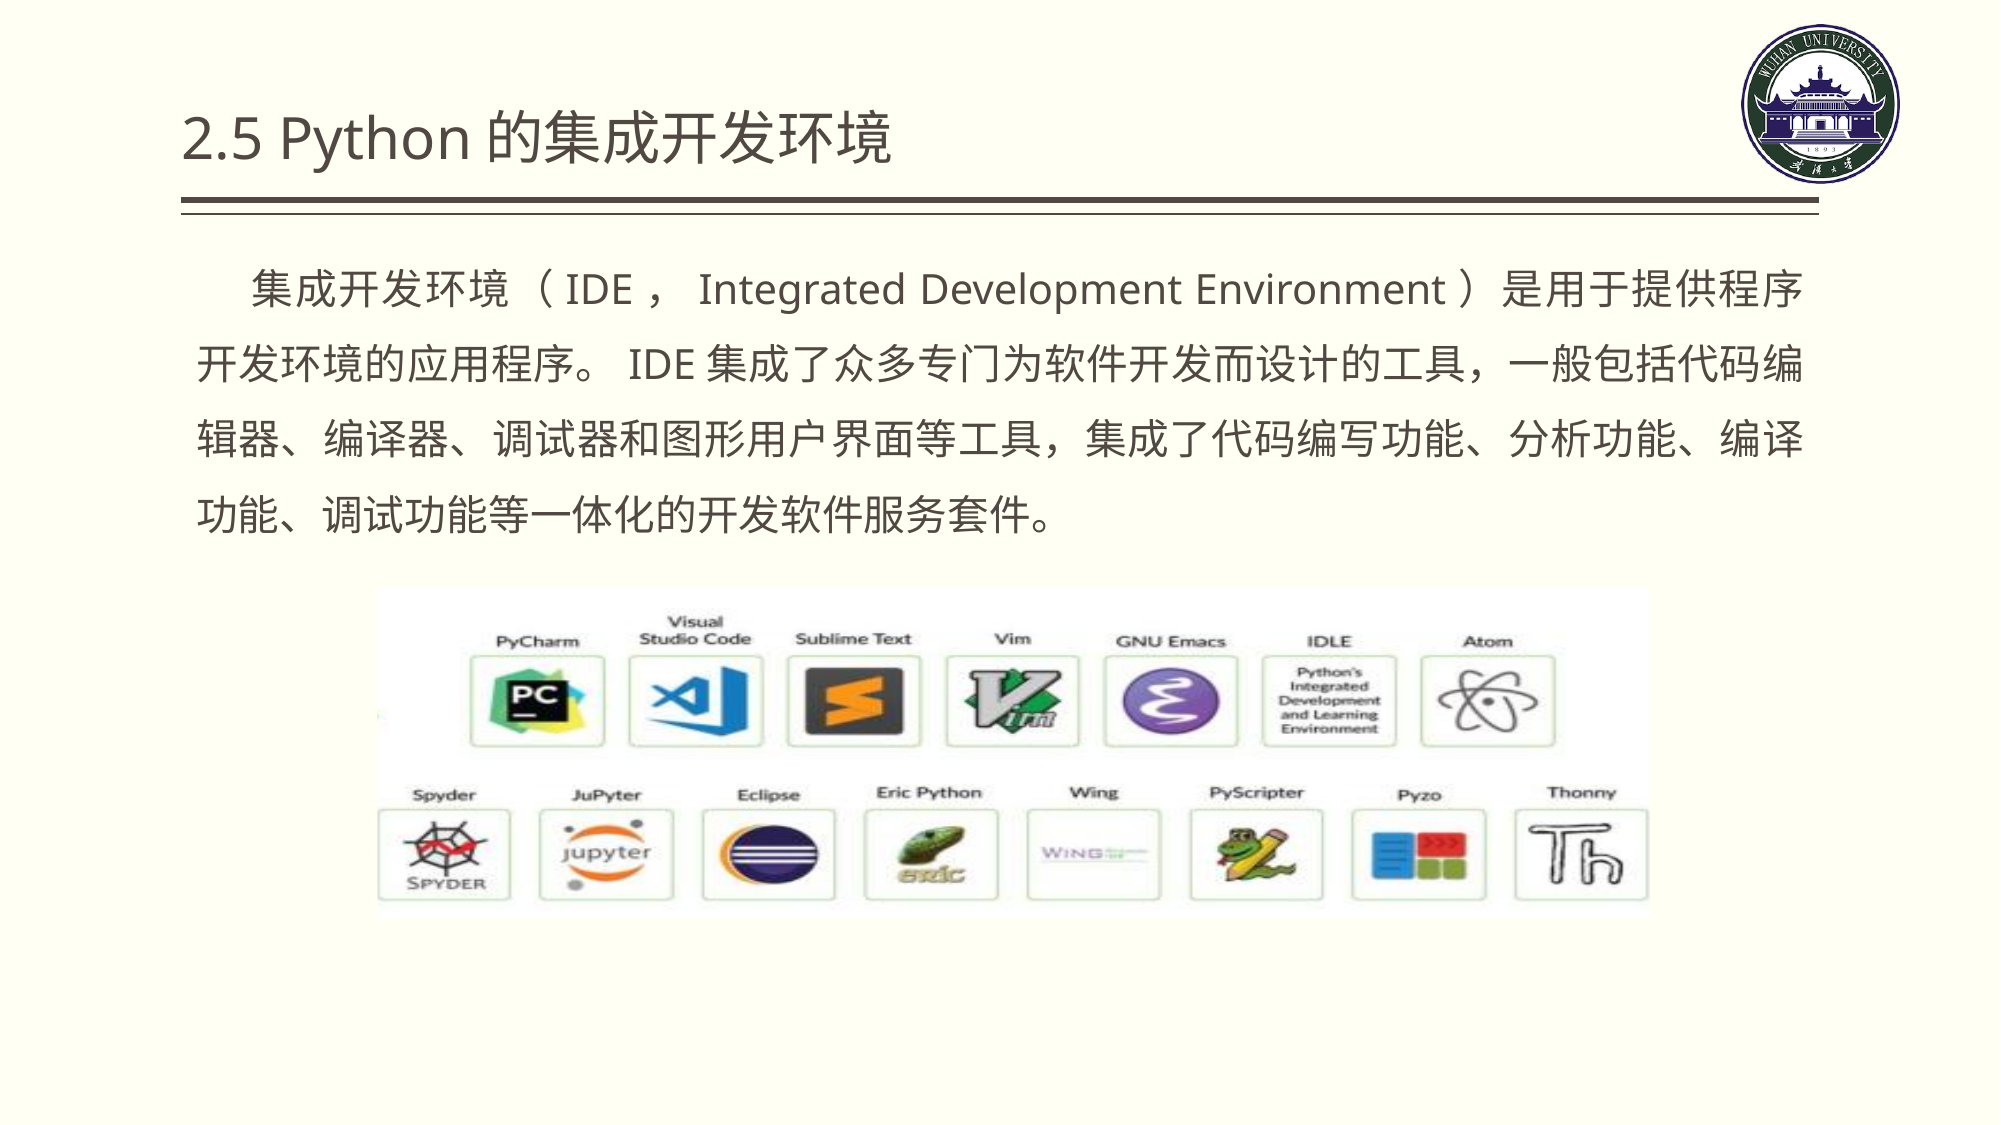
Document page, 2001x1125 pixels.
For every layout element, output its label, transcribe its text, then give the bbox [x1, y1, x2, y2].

title 2.5 Python的集成开发环境 [181, 74, 1819, 180]
picture [1741, 24, 1900, 184]
text_box 集成开发环境（IDE，Integrated Development Environment）是用于提供程序开发环境的应用程序。IDE集成了众多专门为软件开发而设计的工具，一般包括代码编辑器、编译器、调试器和图形用户界面等工具，集成了代码编写功能、分析功能、编译功能、调试功能等一体化的开发软件服务套件。 [181, 230, 1819, 753]
picture [377, 588, 1650, 918]
